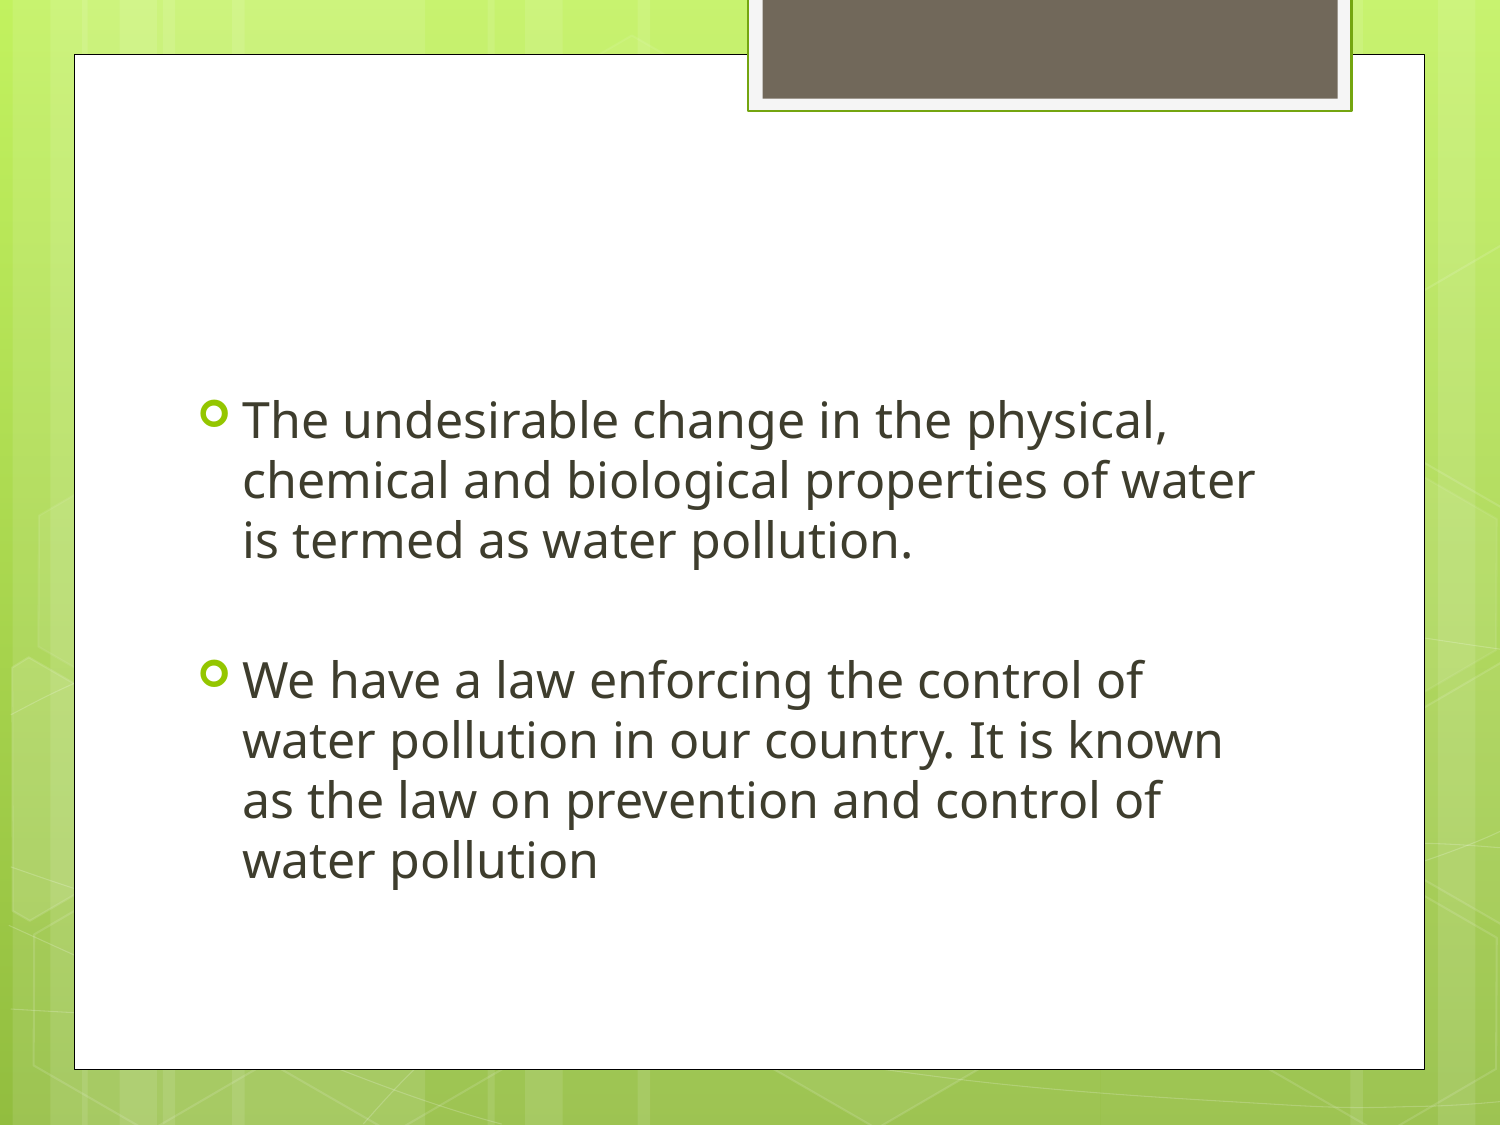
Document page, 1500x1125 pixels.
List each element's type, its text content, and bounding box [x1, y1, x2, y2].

list The undesirable change in the physical, chemical and biological properties of water is termed as water pollution. We have a law enforcing the control of water pollution in our country. It is known as the law on prevention and control of water pollution [171, 381, 1283, 957]
